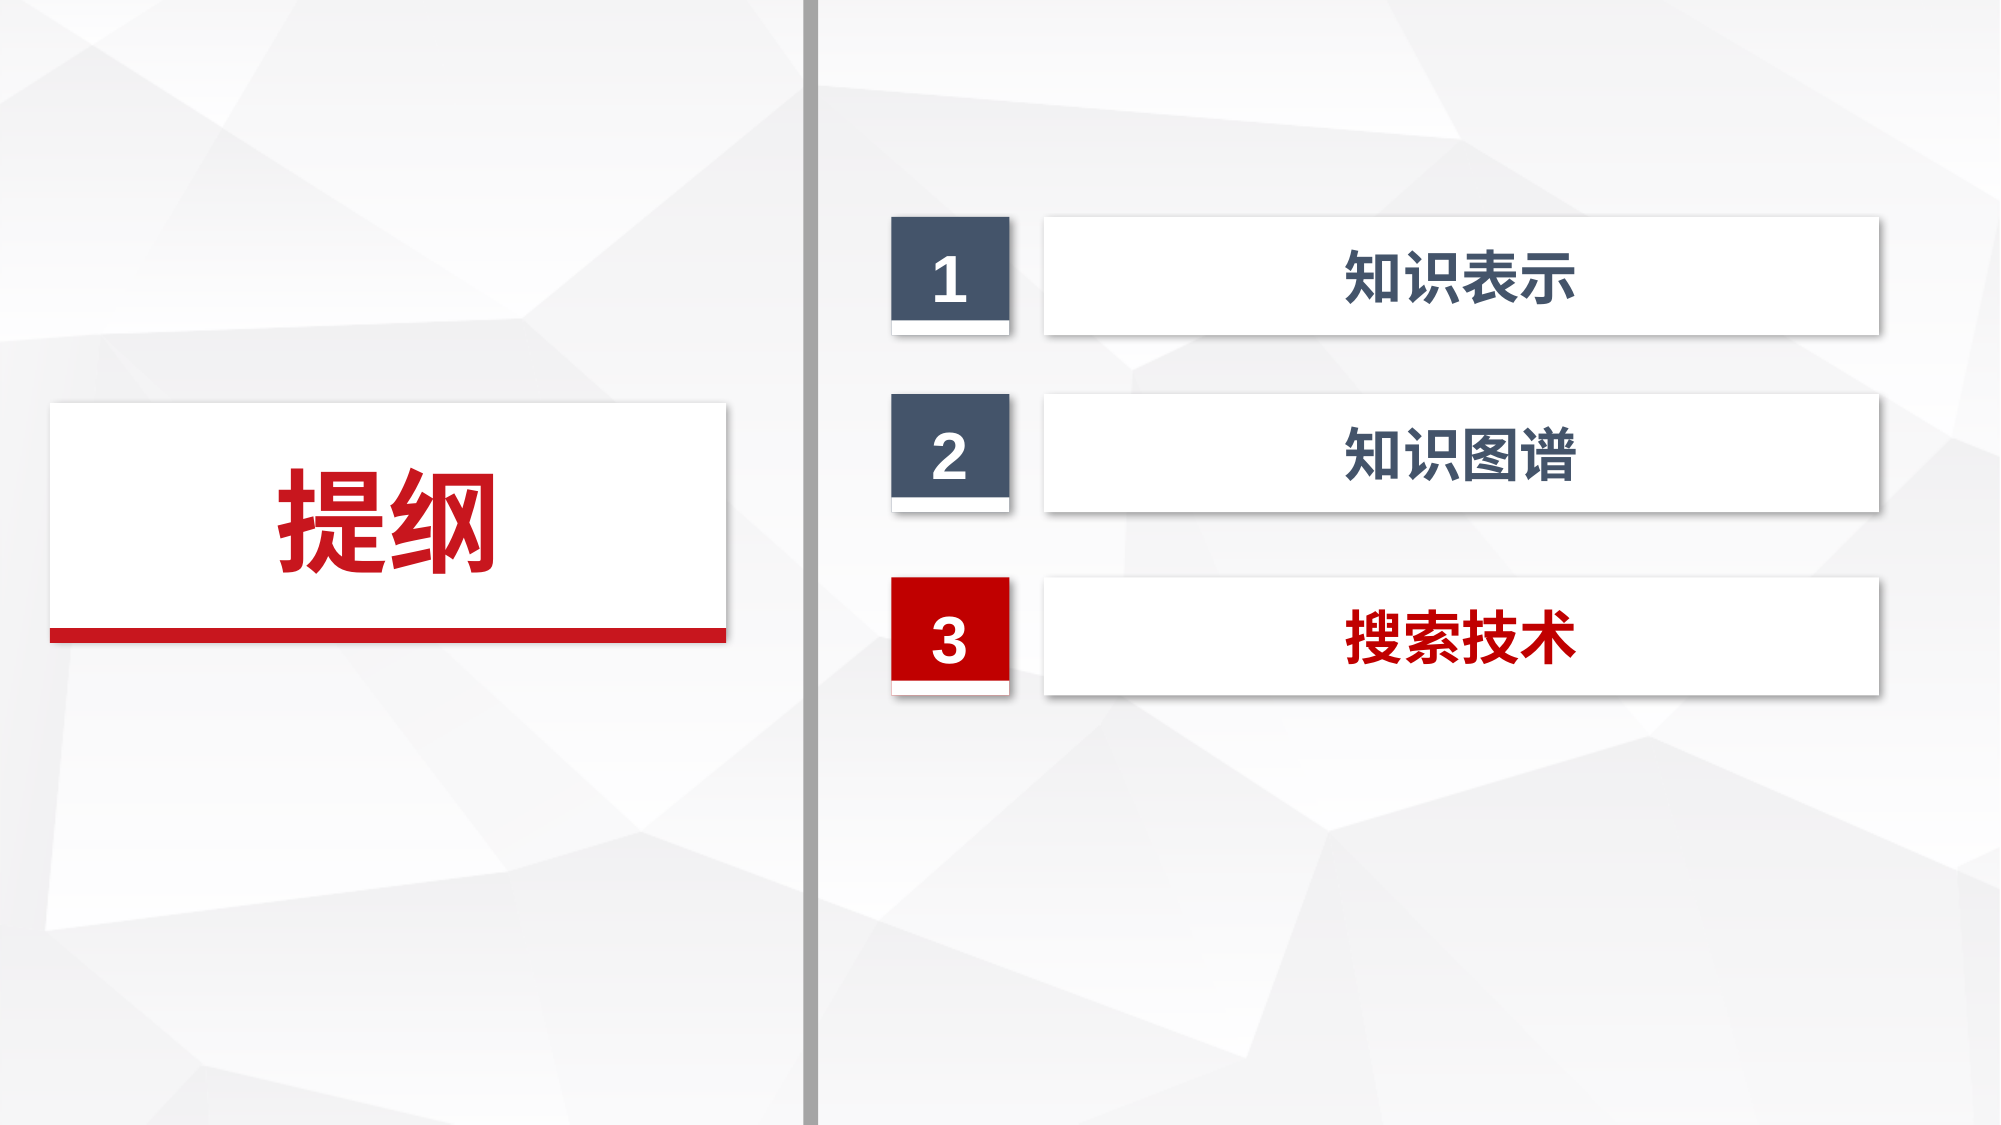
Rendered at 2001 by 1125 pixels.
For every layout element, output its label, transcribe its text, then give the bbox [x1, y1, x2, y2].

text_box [891, 216, 1010, 336]
picture [0, 0, 803, 1125]
text_box 知识表示 [1043, 216, 1880, 336]
picture [819, 0, 2000, 1125]
text_box 提纲 [120, 445, 656, 595]
text_box 搜索技术 [1043, 576, 1880, 696]
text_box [891, 394, 1010, 513]
text_box 知识图谱 [1043, 393, 1880, 513]
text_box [891, 577, 1010, 696]
